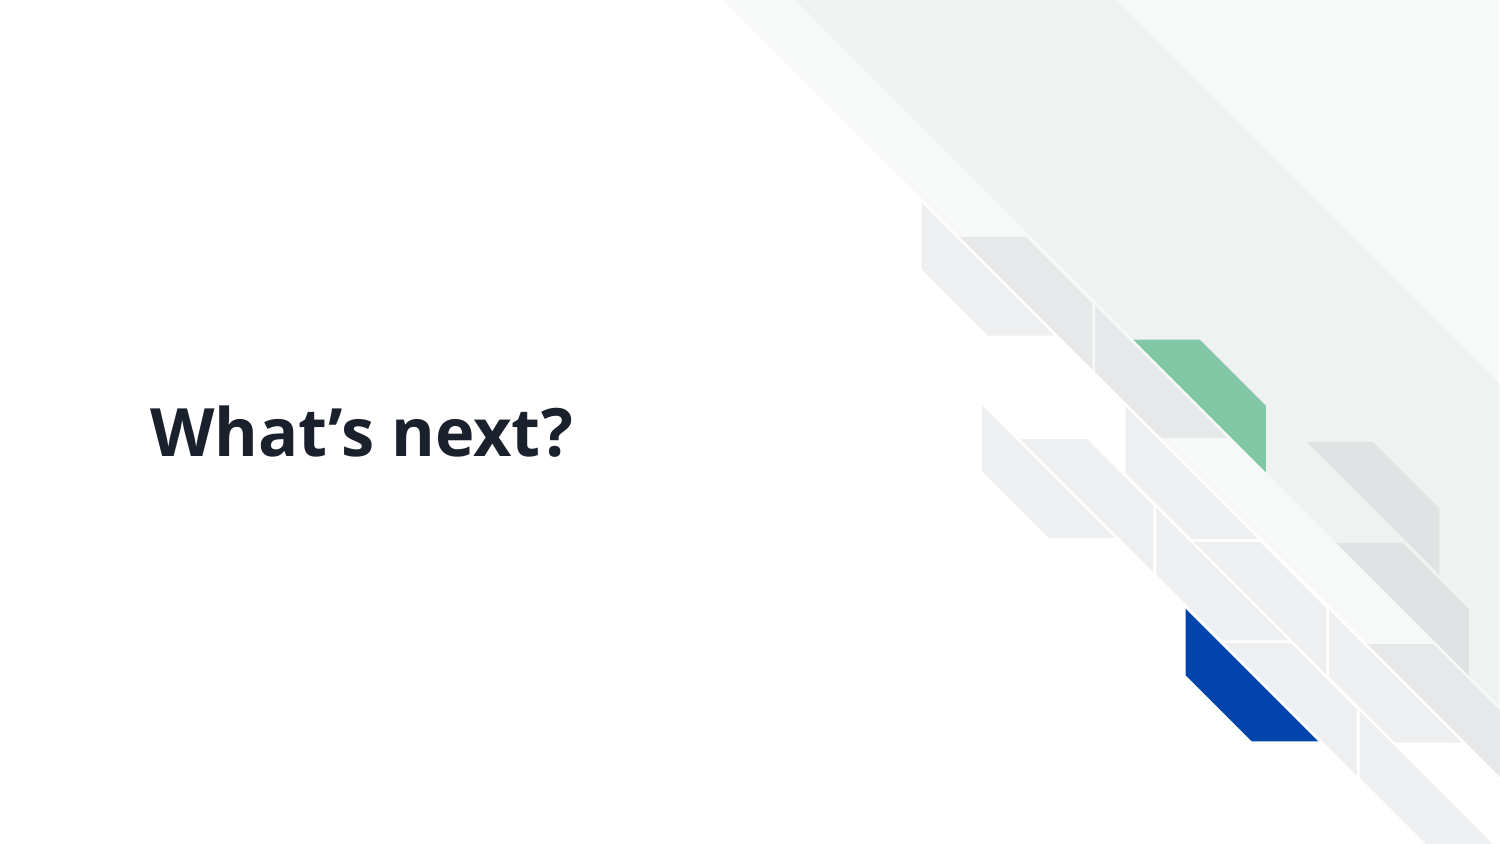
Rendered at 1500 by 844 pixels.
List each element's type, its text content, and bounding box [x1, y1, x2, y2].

title What’s next? [135, 142, 888, 720]
